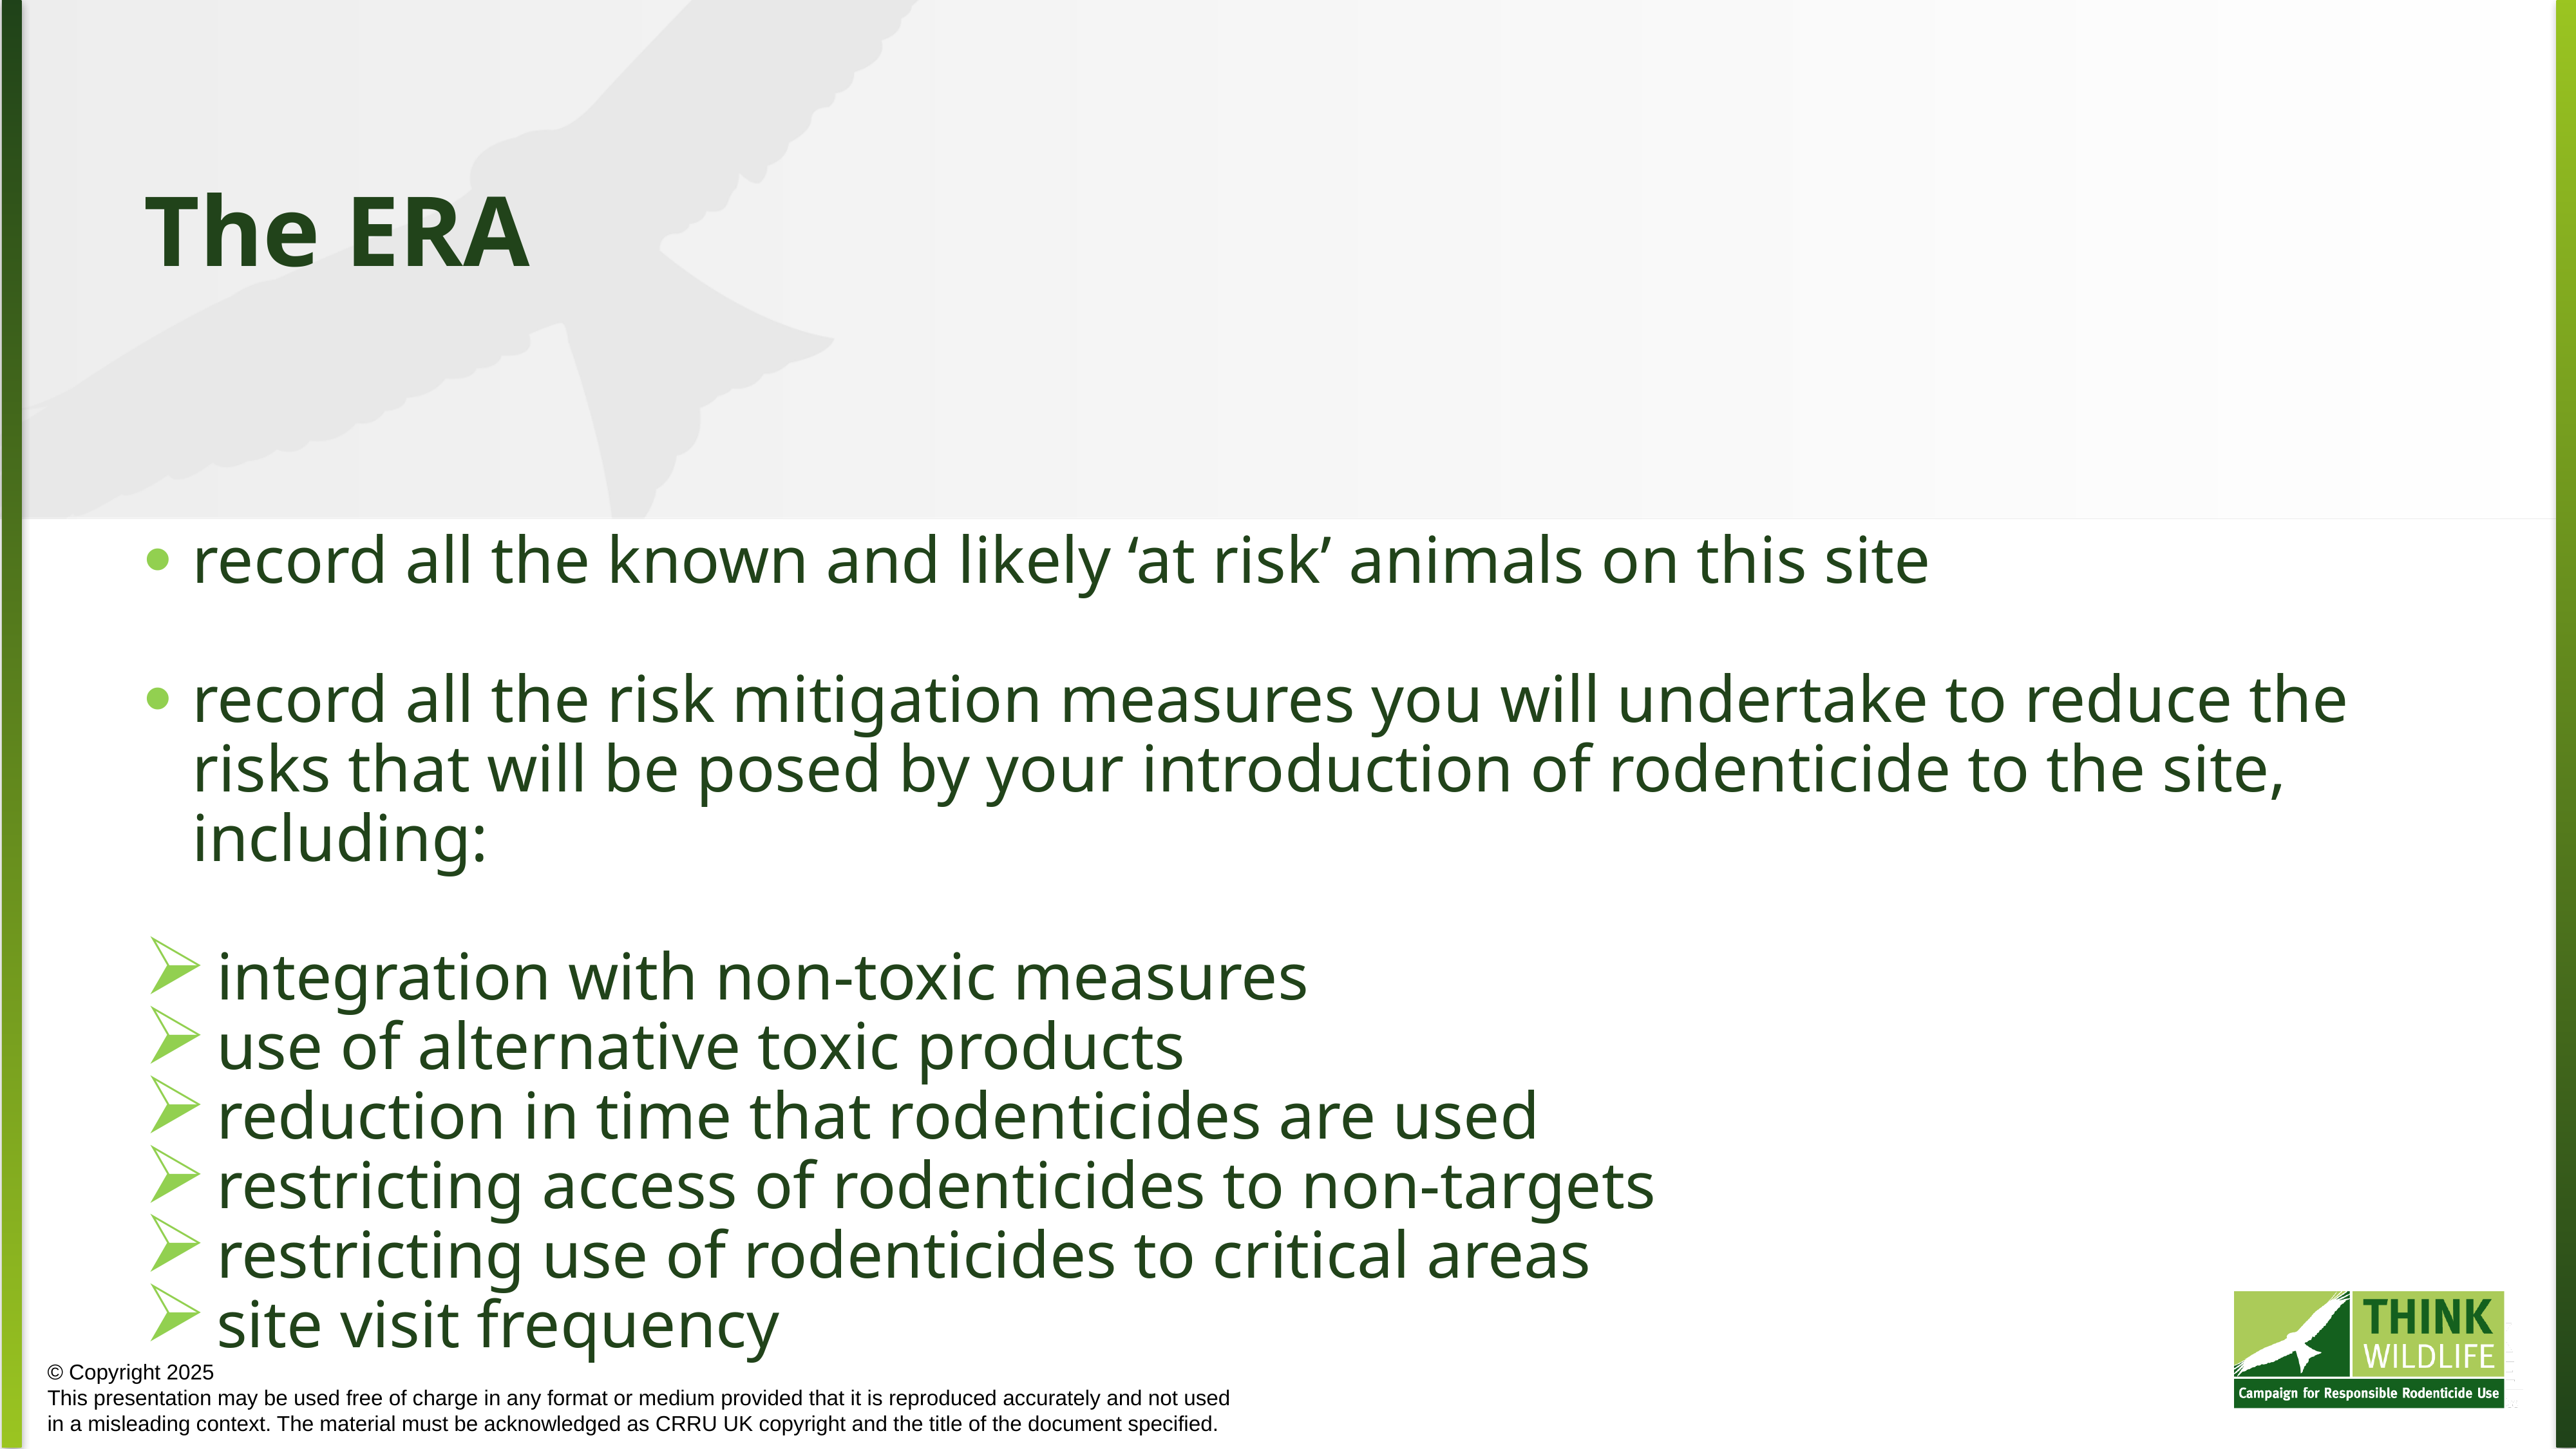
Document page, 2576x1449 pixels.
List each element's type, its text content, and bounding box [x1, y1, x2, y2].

picture [0, 0, 2576, 1449]
text_box The ERA [134, 160, 1829, 296]
text_box © Copyright 2025 This presentation may be used free of charge in any format or medium provided that it is reproduced accurately and not used in a misleading context. The material must be acknowledged as CRRU UK copyright and the title of the document specified. [37, 1353, 2529, 1441]
text_box record all the known and likely ‘at risk’ animals on this site record all the risk mitigation measures you will undertake to reduce the risks that will be posed by your introduction of rodenticide to the site, including: integration with non-toxic measures use of alternative toxic products reduction in time that rodenticides are used restricting access of rodenticides to non-targets restricting use of rodenticides to critical areas site visit frequency [134, 518, 2505, 1353]
